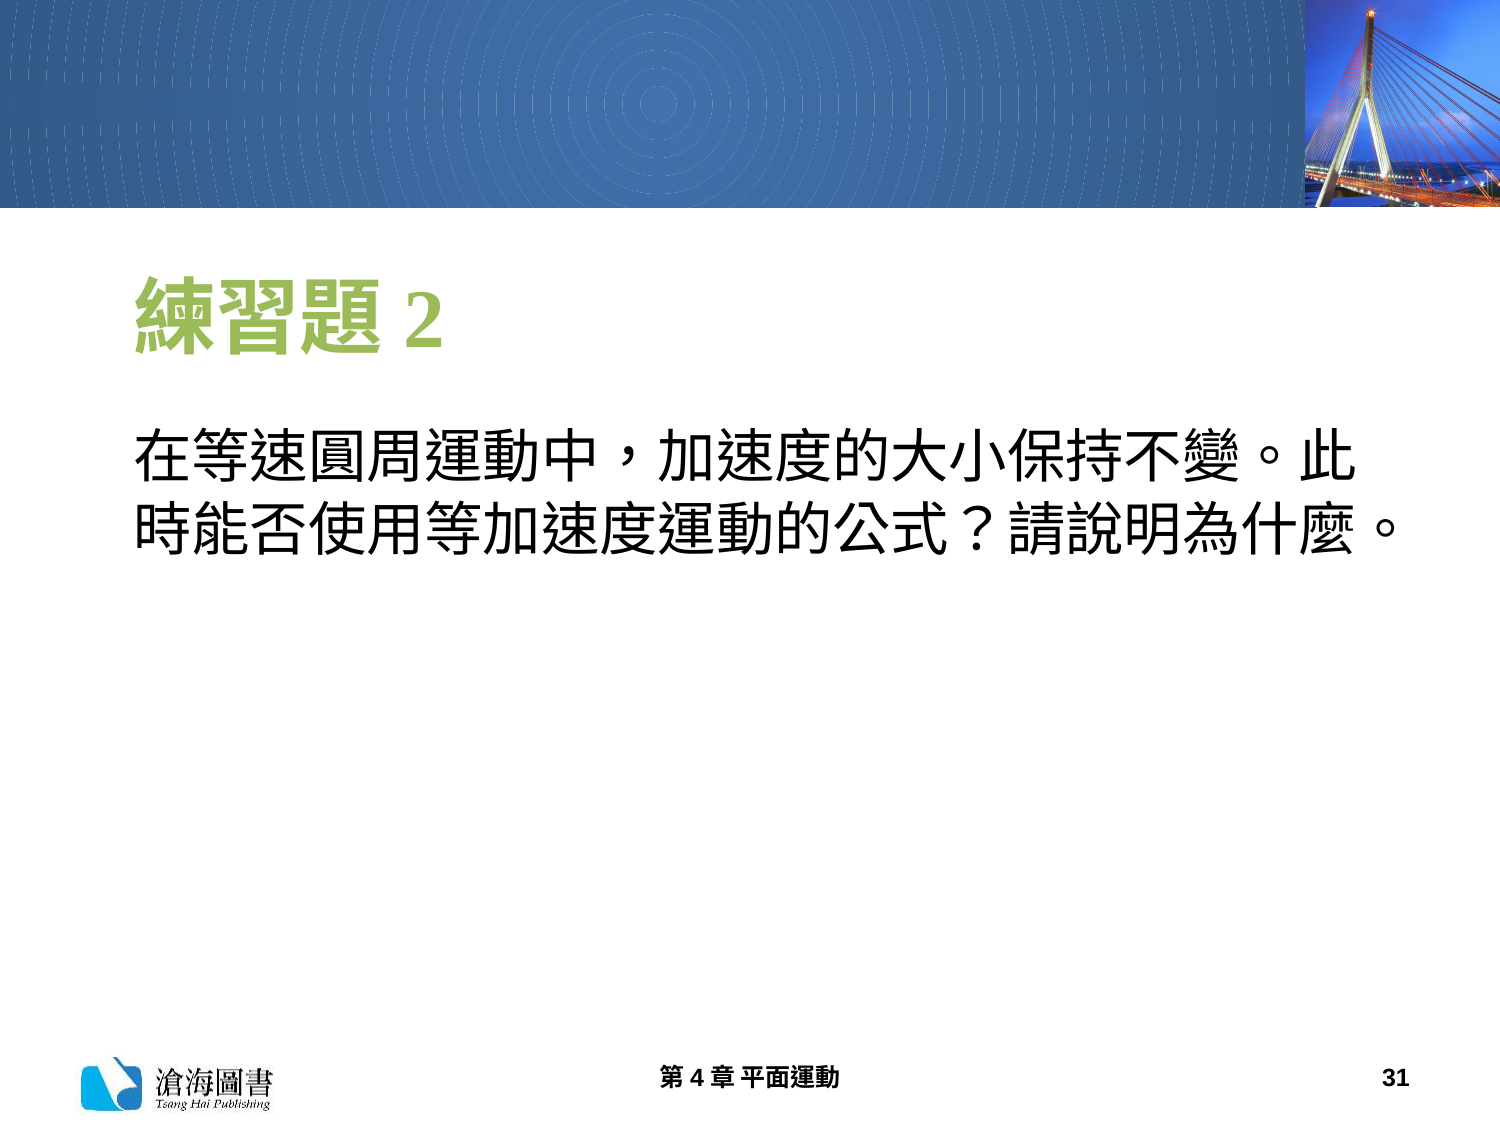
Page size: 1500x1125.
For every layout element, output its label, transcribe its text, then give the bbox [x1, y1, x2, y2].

footer 第4章 平面運動 [512, 1046, 988, 1107]
picture [1305, 0, 1500, 207]
slide_number 31 [1074, 1046, 1425, 1107]
picture [75, 1049, 274, 1118]
list 在等速圓周運動中，加速度的大小保持不變。此時能否使用等加速度運動的公式？請說明為什麼。 [118, 408, 1394, 1024]
title 練習題2 [118, 256, 1394, 386]
